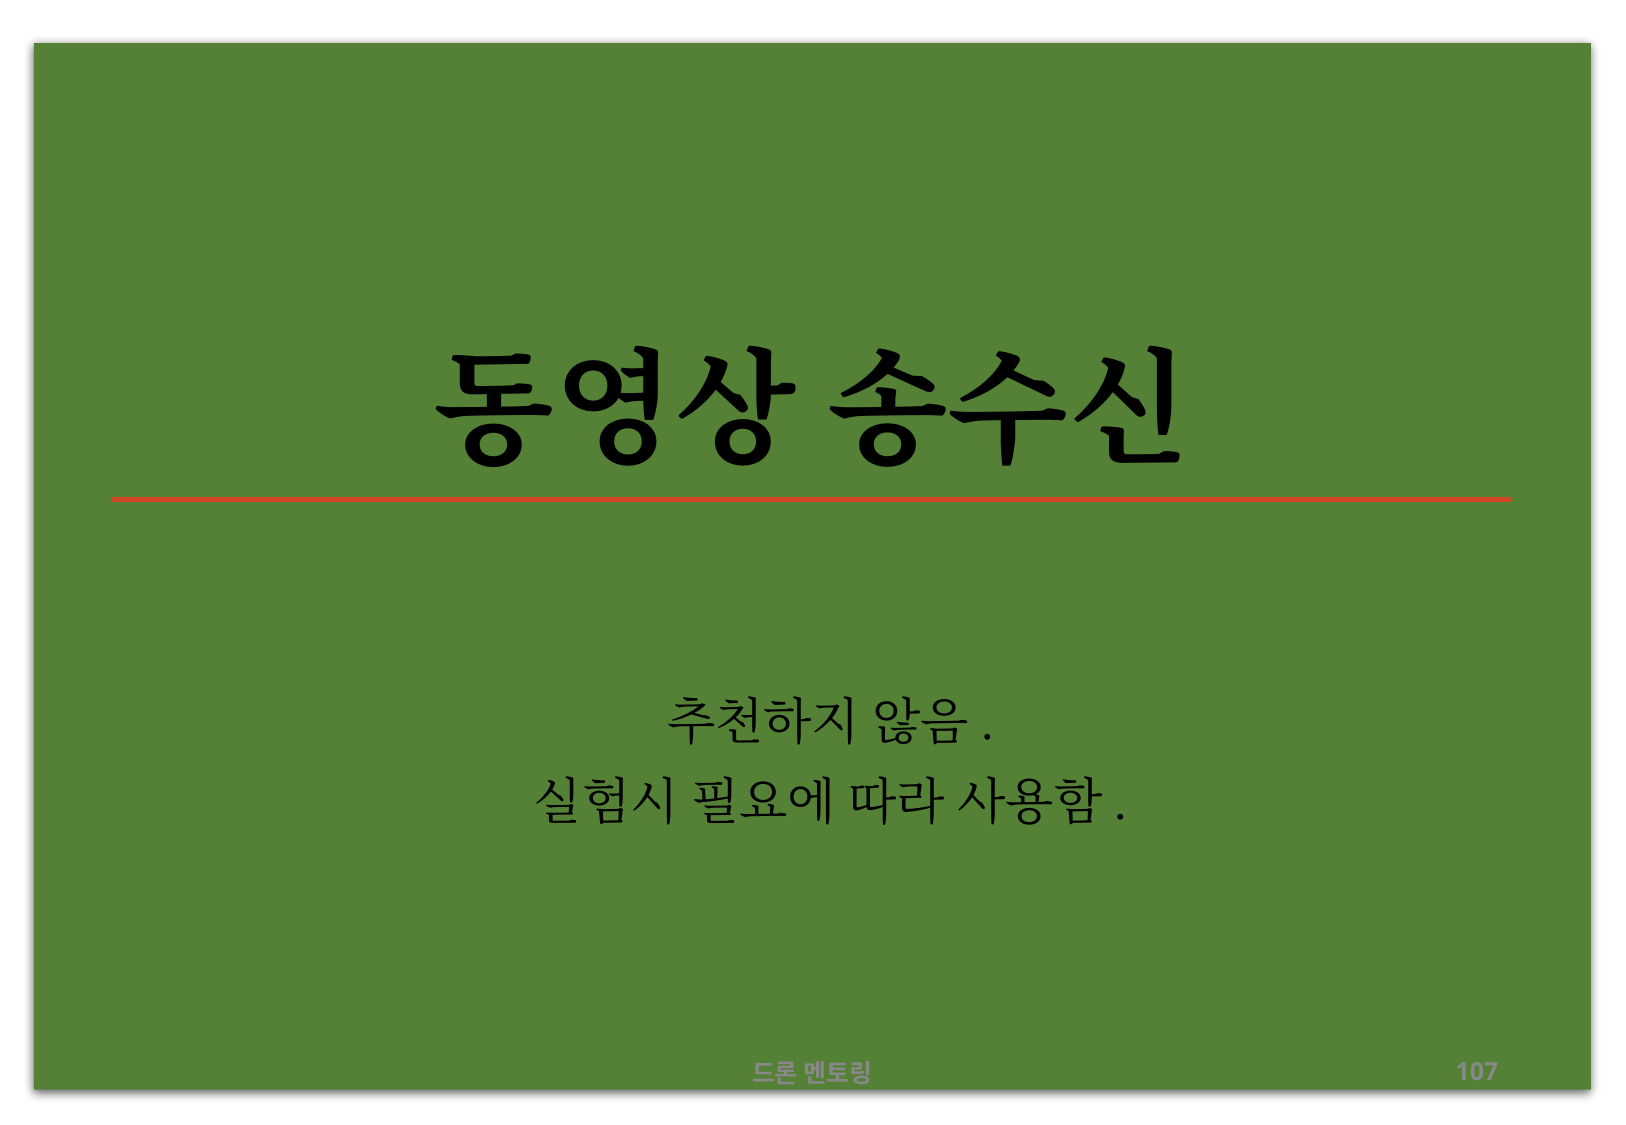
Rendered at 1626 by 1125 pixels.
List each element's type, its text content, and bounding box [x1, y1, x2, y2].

title 동영상 송수신 [110, 325, 1513, 500]
footer 드론 멘토링 [538, 1042, 1087, 1103]
list 추천하지 않음. 실험시 필요에 따라 사용함. [110, 520, 1513, 999]
slide_number ‹#› [1433, 1042, 1514, 1103]
